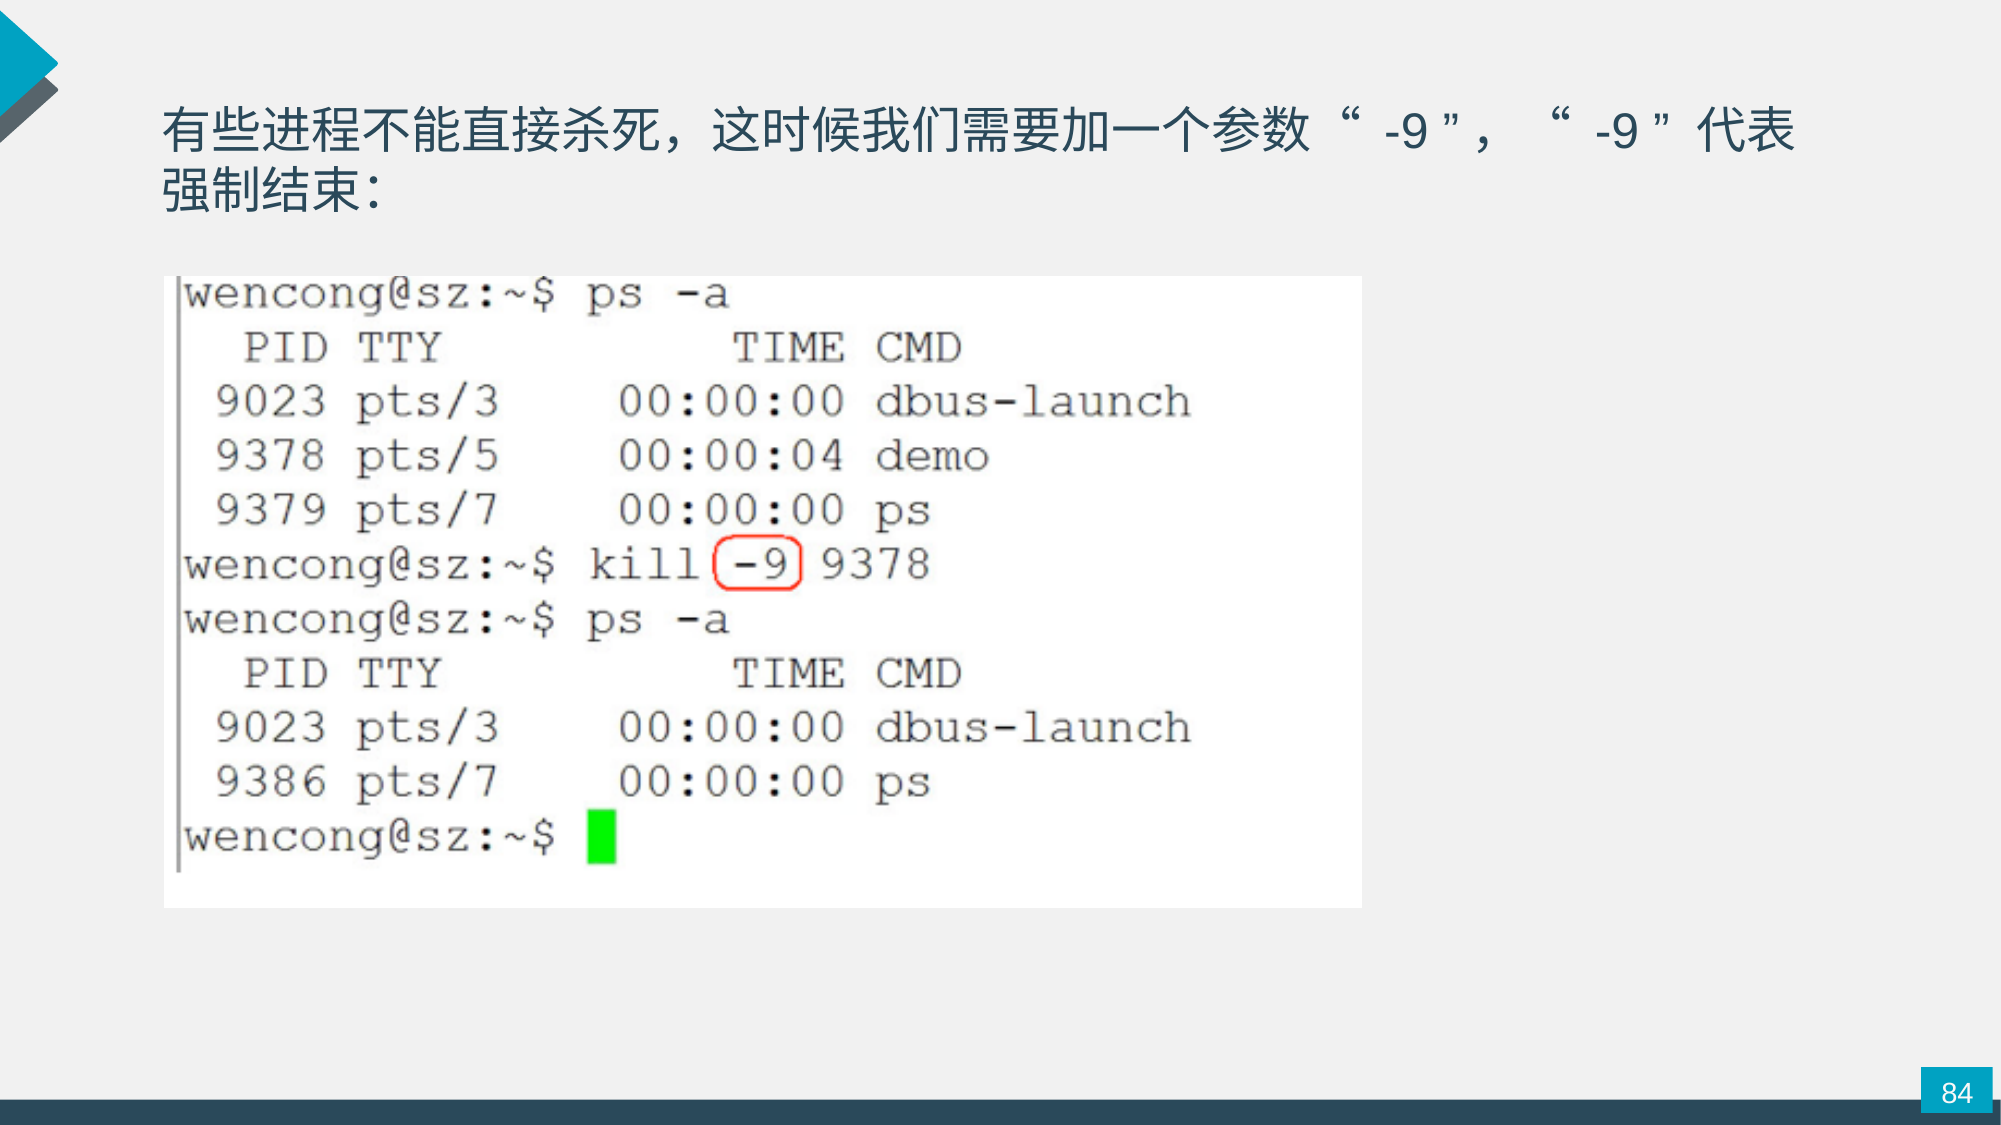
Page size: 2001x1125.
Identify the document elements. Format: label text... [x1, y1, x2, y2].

text_box 有些进程不能直接杀死，这时候我们需要加一个参数“ -9 ”，“ -9 ” 代表强制结束： [146, 90, 1823, 226]
text_box [0, 10, 58, 117]
picture [0, 0, 2001, 1099]
text_box [0, 77, 59, 143]
